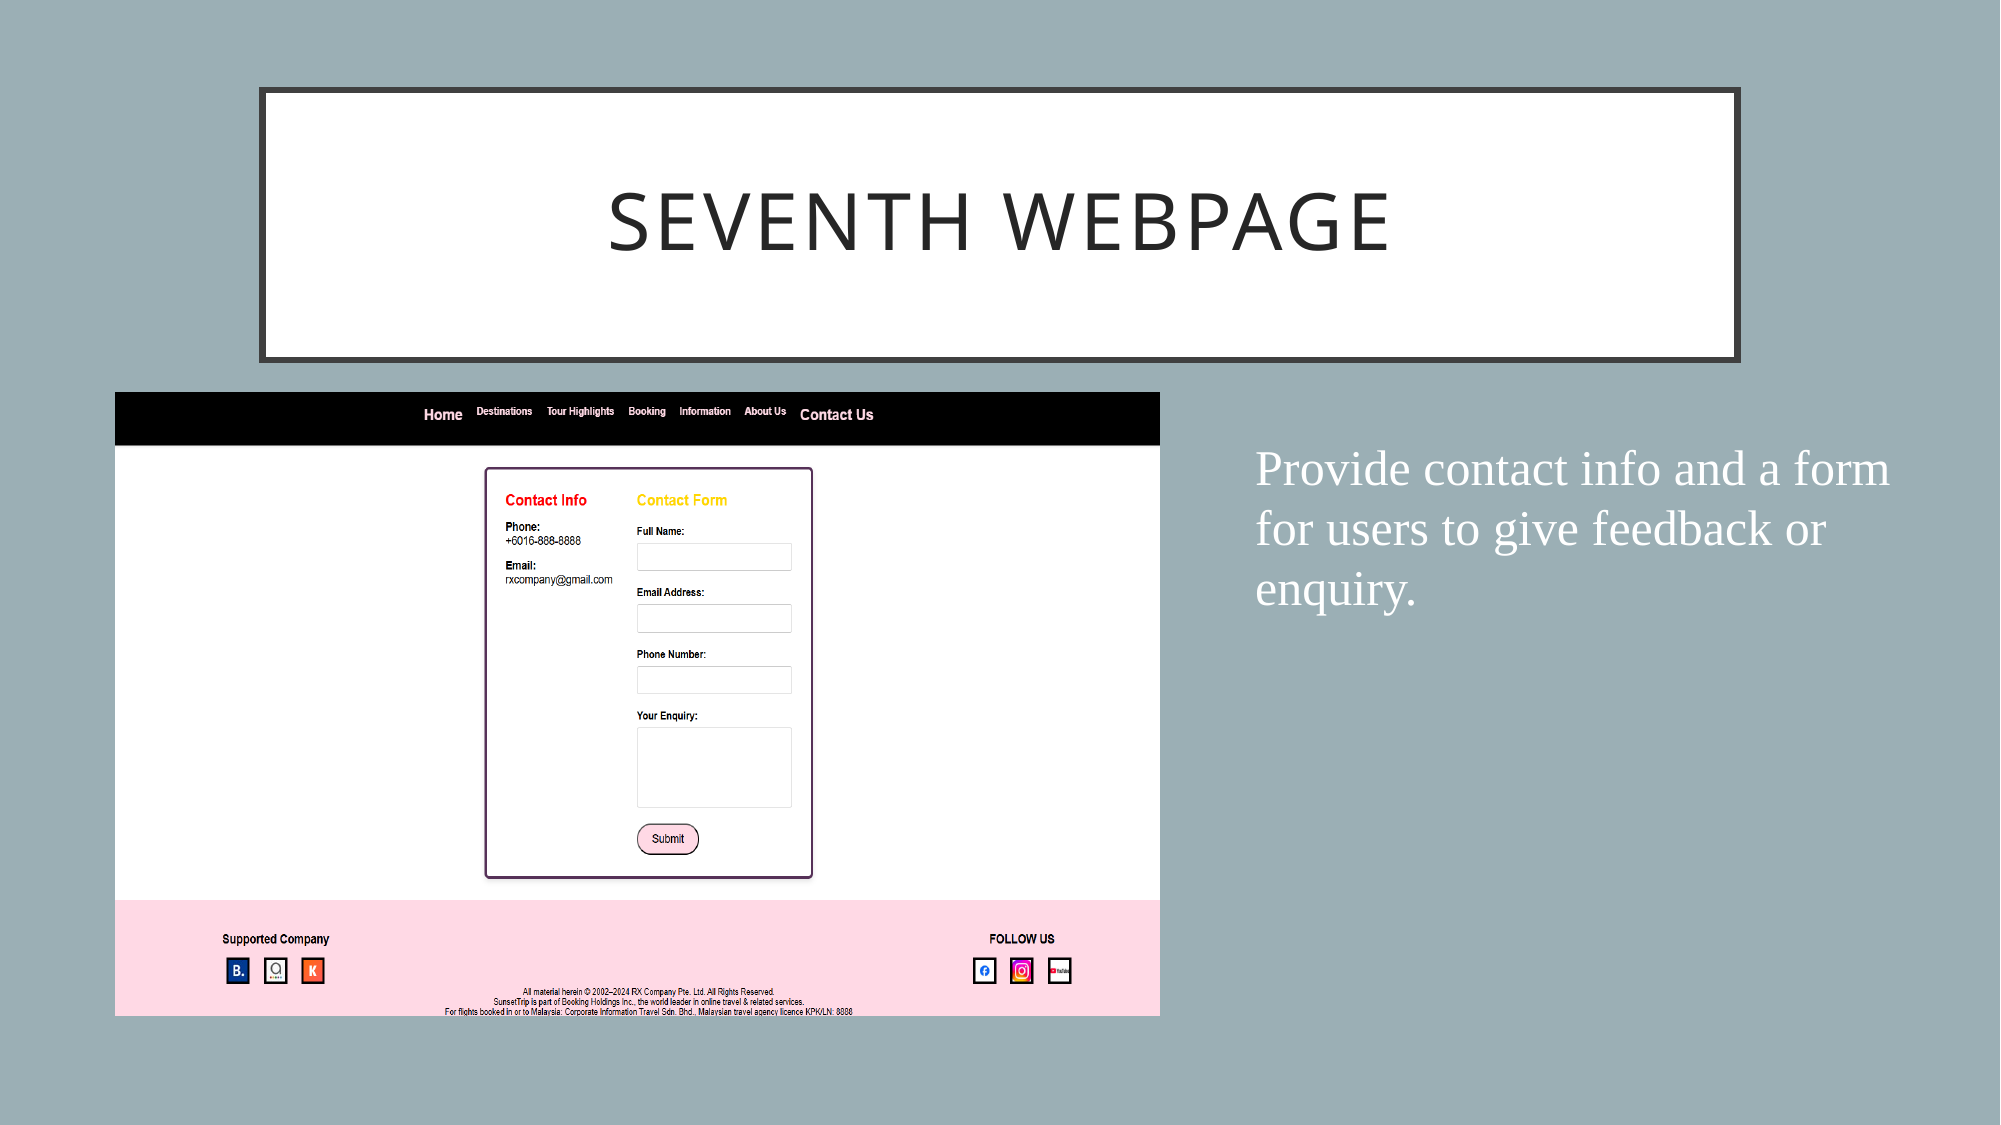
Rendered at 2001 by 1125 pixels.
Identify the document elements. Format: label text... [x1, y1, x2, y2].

title Seventh webpage [259, 87, 1741, 363]
picture [115, 392, 1160, 1016]
subtitle Provide contact info and a form for users to give feedback or enquiry. [1240, 427, 1963, 1035]
